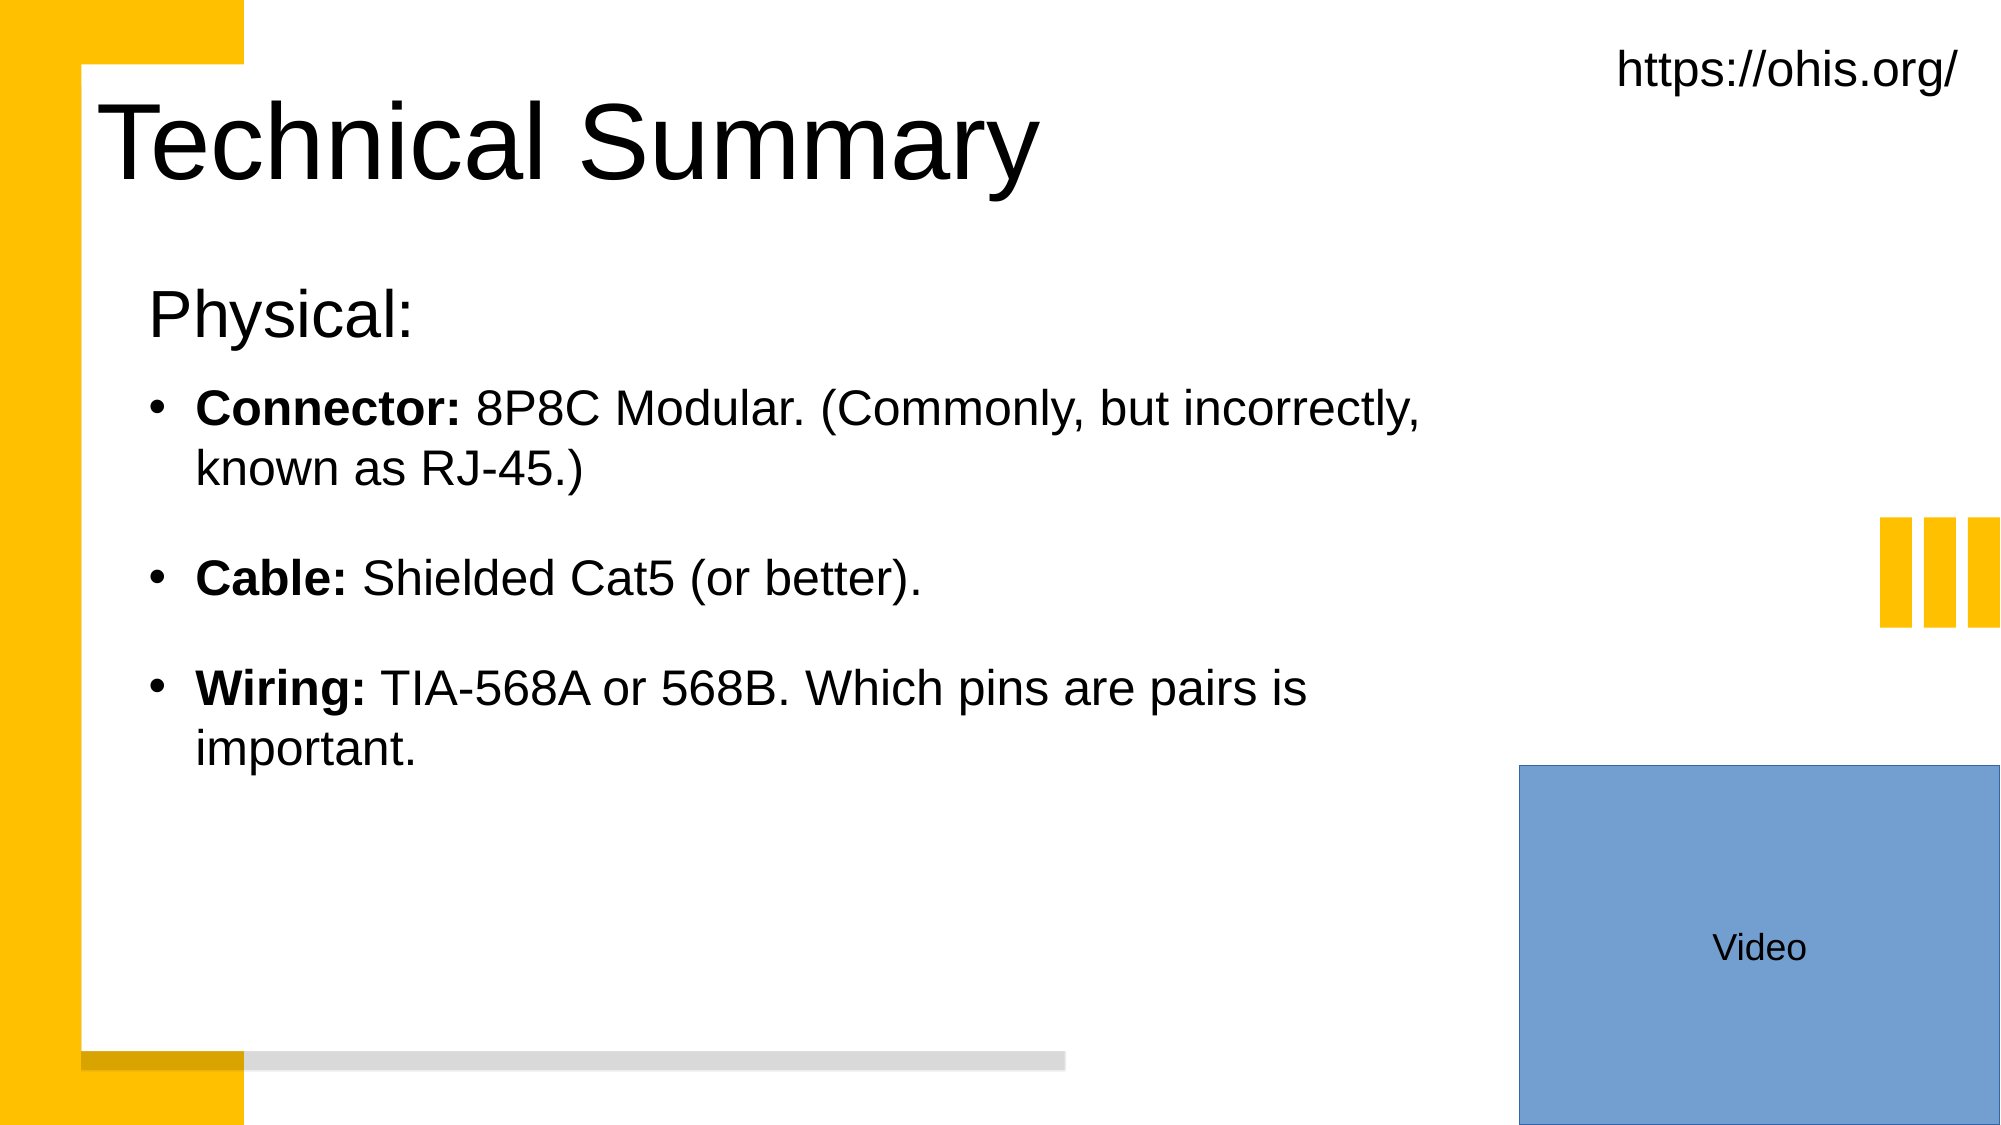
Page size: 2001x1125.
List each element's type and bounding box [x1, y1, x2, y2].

text_box [0, 0, 2000, 1125]
